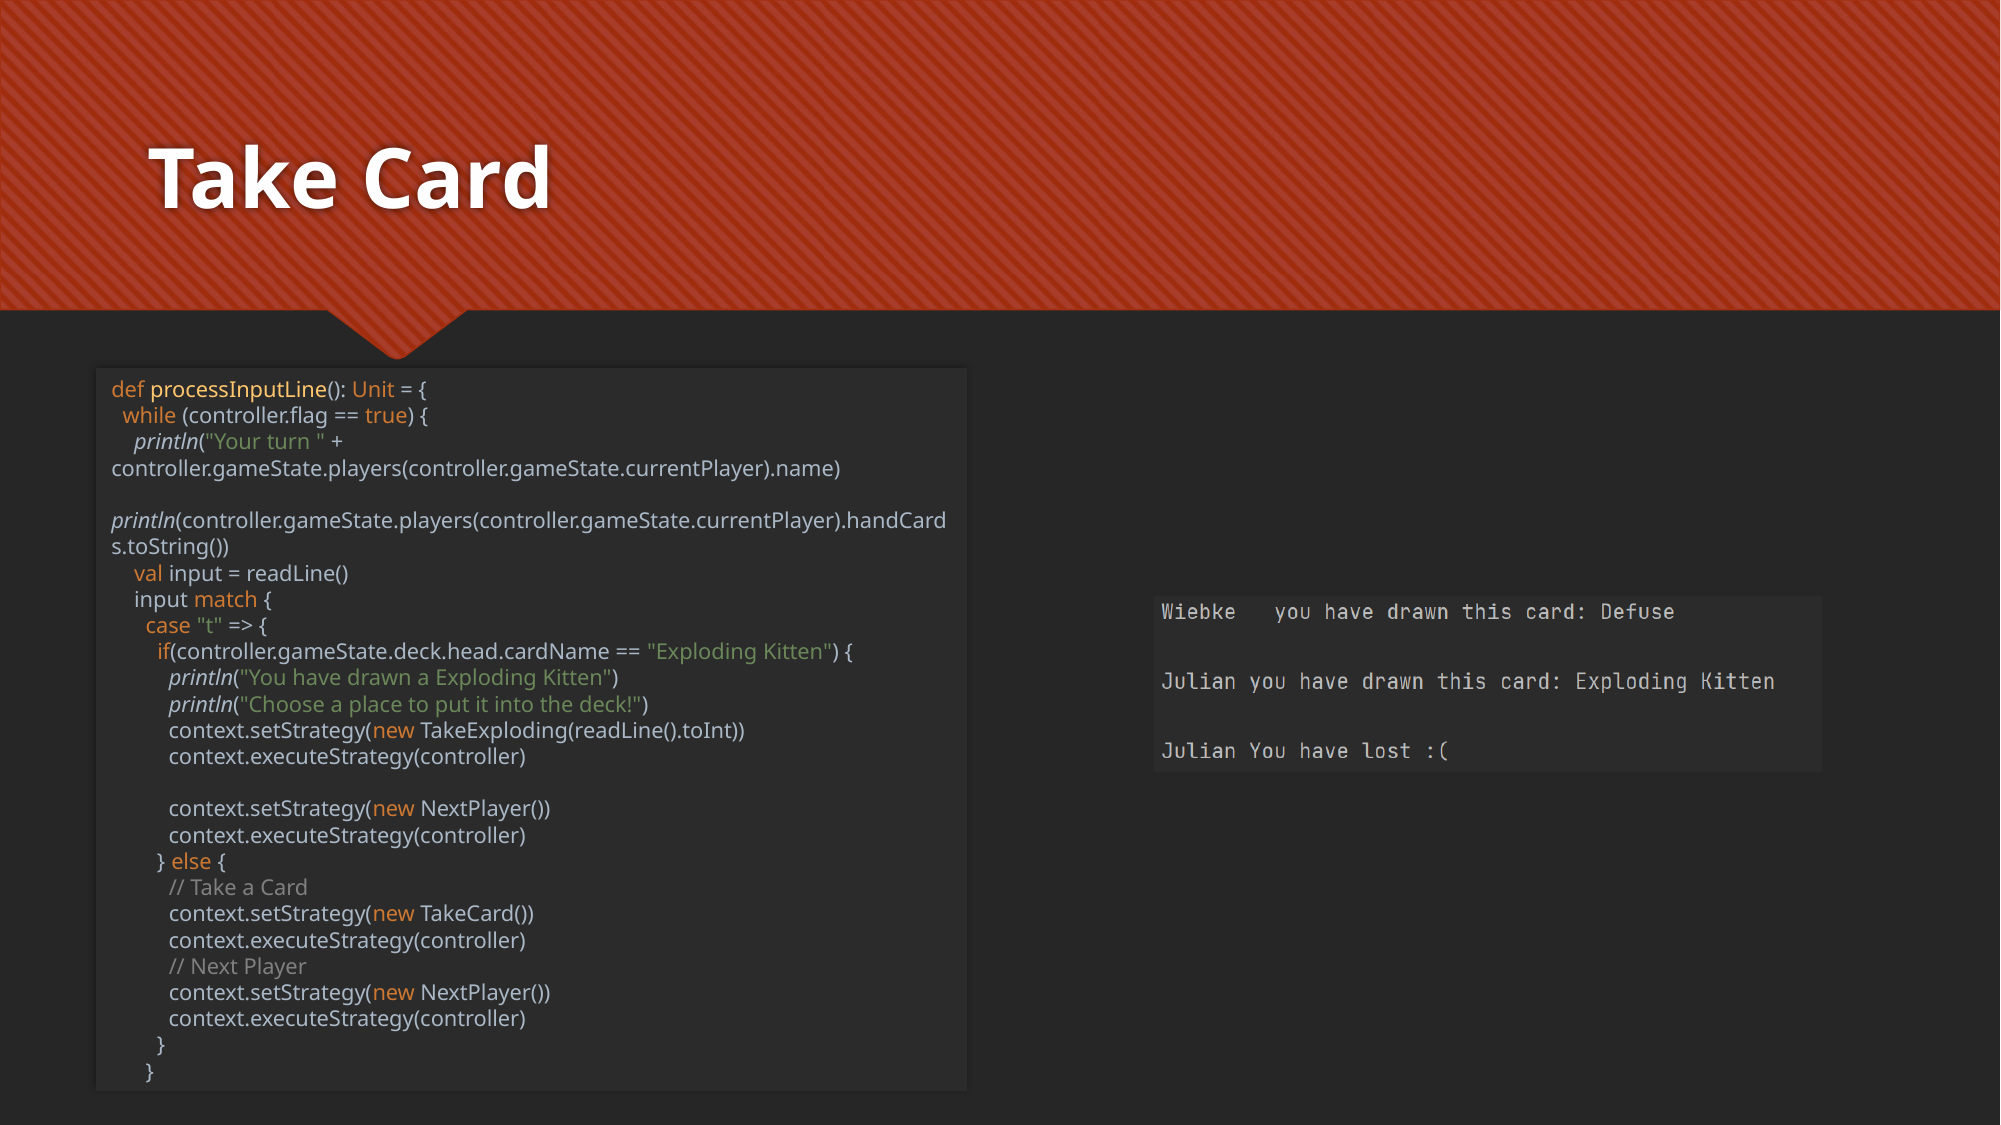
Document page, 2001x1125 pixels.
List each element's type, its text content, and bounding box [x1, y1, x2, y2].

title Take Card [132, 73, 1868, 233]
picture [1153, 596, 1822, 772]
list def processInputLine(): Unit = { while (controller.flag == true) { println("Your turn " + controller.gameState.players(controller.gameState.currentPlayer).name) println(controller.gameState.players(controller.gameState.currentPlayer).handCards.toString()) val input = readLine() input match { case "t" => { if(controller.gameState.deck.head.cardName == "Exploding Kitten") { println("You have drawn a Exploding Kitten") println("Choose a place to put it into the deck!") context.setStrategy(new TakeExploding(readLine().toInt)) context.executeStrategy(controller) context.setStrategy(new NextPlayer()) context.executeStrategy(controller) } else { // Take a Card context.setStrategy(new TakeCard()) context.executeStrategy(controller) // Next Player context.setStrategy(new NextPlayer()) context.executeStrategy(controller) } } [96, 368, 968, 1092]
